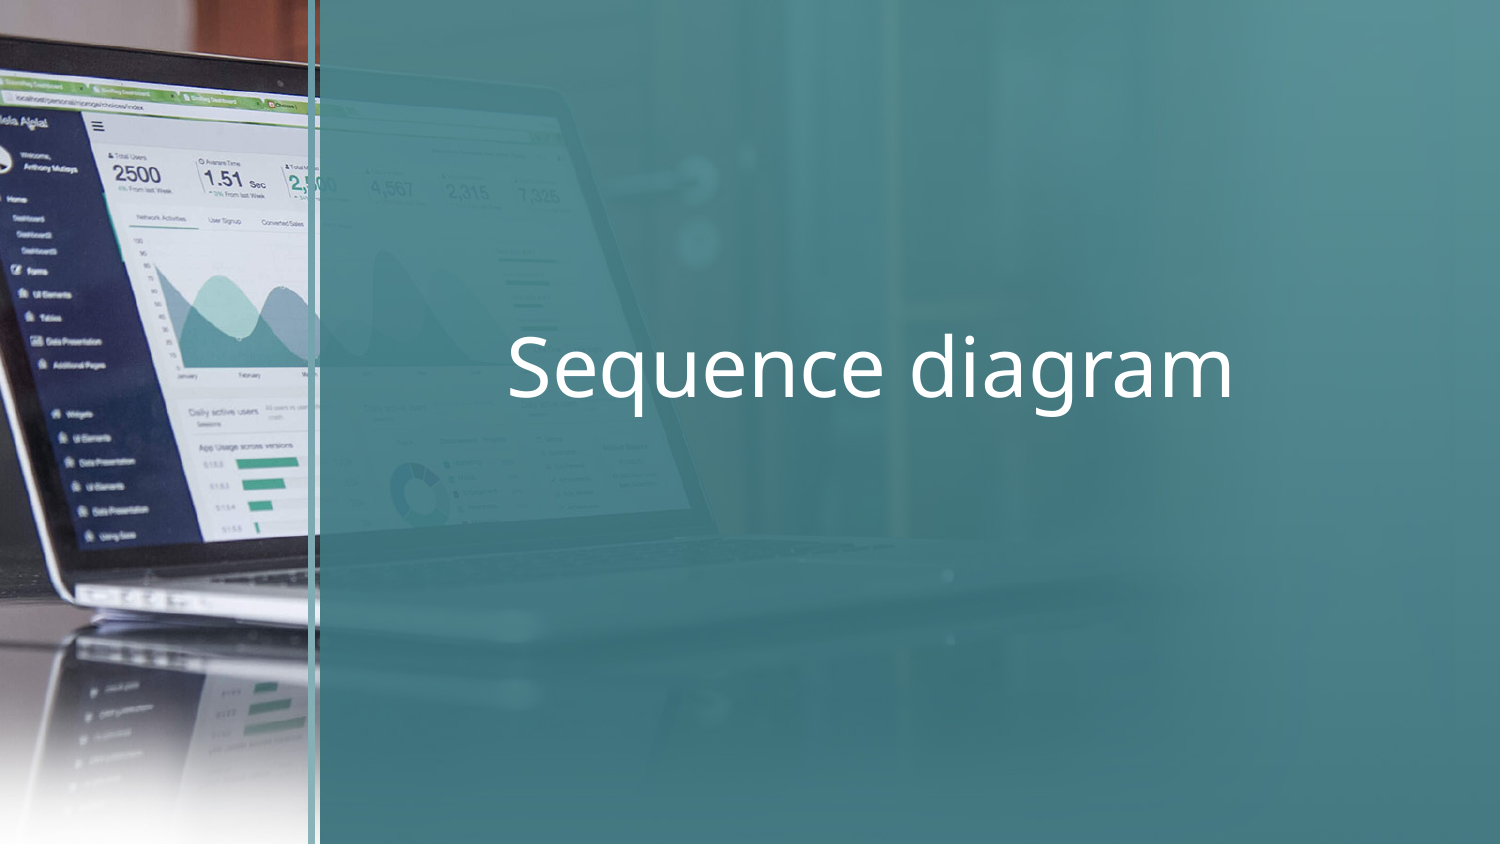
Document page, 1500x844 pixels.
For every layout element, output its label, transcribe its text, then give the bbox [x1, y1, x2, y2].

title Sequence diagram [381, 342, 1362, 422]
picture [0, 0, 1500, 844]
